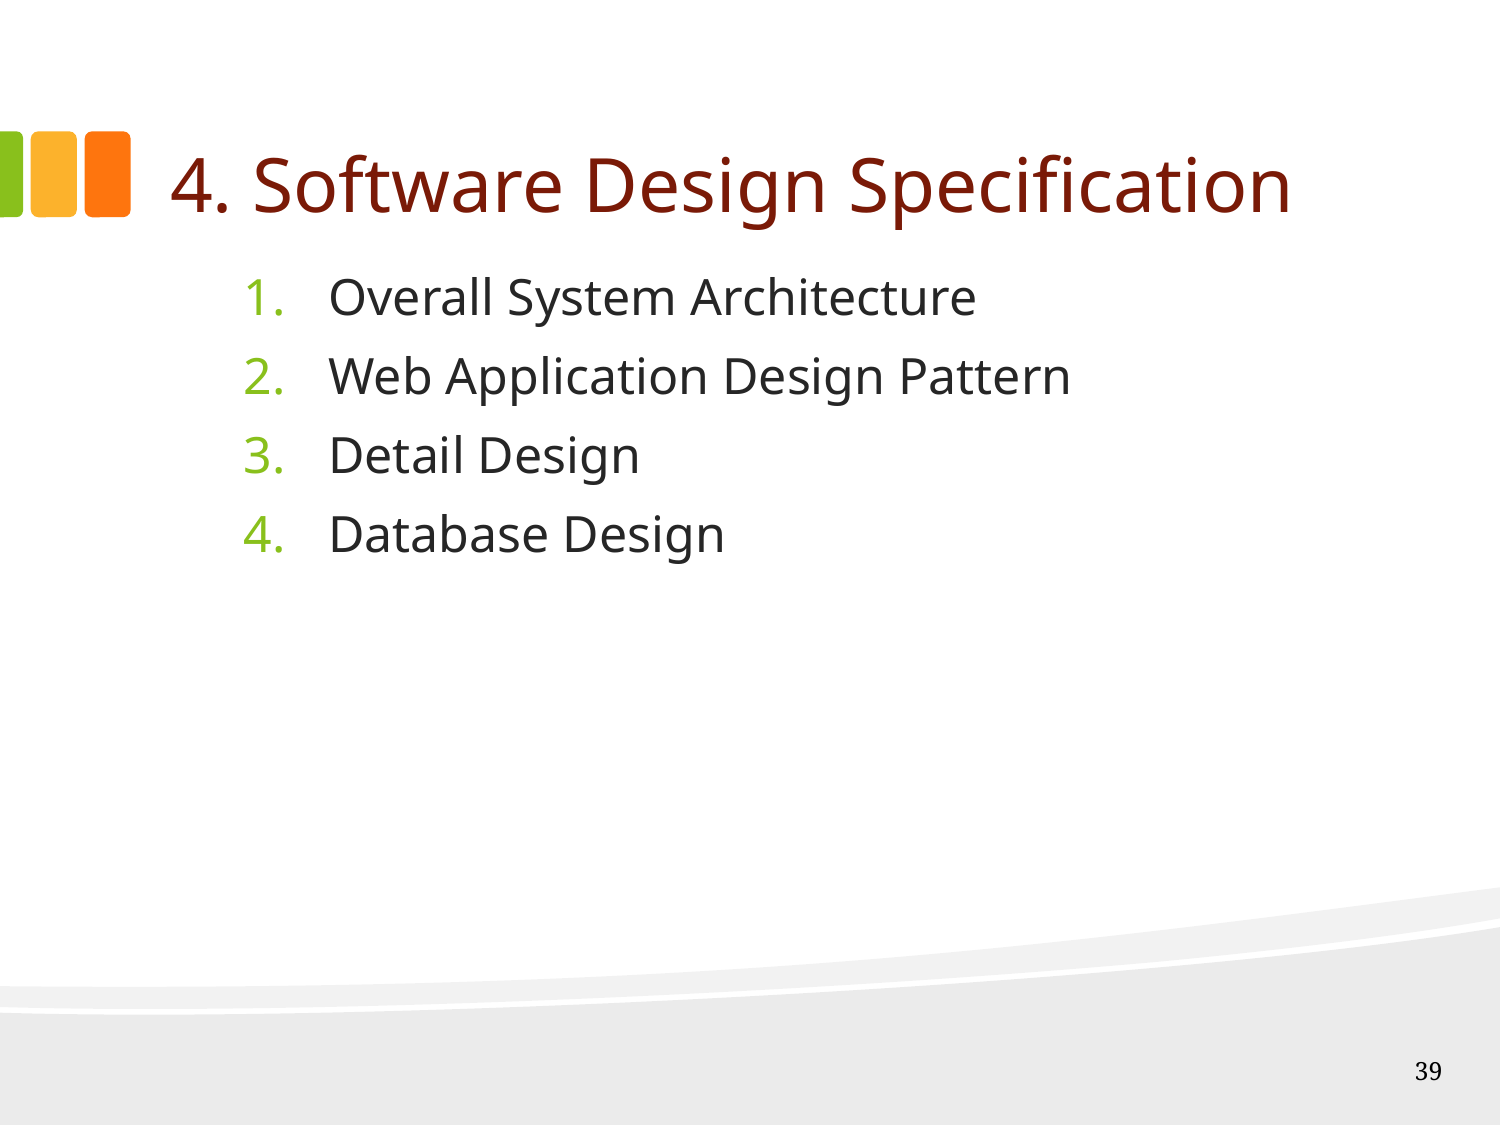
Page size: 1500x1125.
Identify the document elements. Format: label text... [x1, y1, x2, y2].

slide_number 39 [1362, 1057, 1463, 1088]
list Overall System Architecture Web Application Design Pattern Detail Design Database Design [150, 262, 1350, 1013]
title 4. Software Design Specification [150, 24, 1500, 238]
